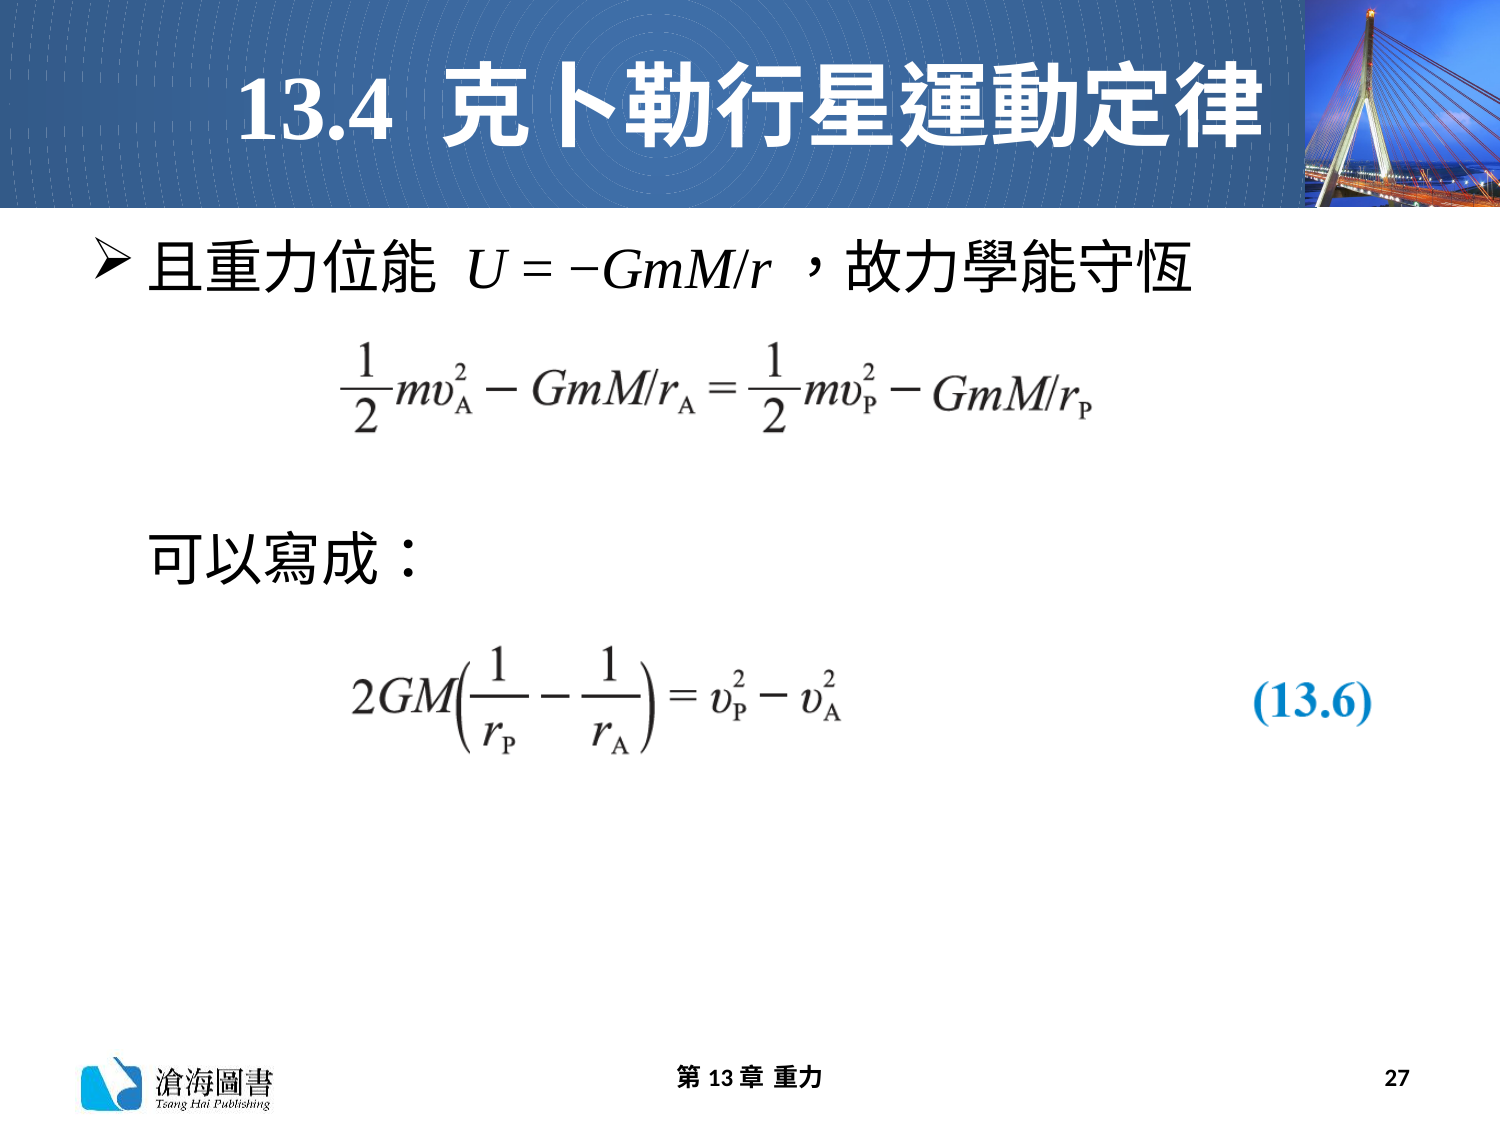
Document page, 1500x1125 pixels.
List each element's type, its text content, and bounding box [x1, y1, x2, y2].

footer 第13章 重力 [512, 1046, 988, 1107]
title 13.4 克卜勒行星運動定律 [75, 21, 1425, 185]
picture [1305, 0, 1500, 207]
list 且重力位能 U = −GmM/r，故力學能守恆 可以寫成： [75, 219, 1425, 1043]
slide_number 27 [1074, 1046, 1425, 1107]
picture [75, 1049, 274, 1118]
picture [330, 638, 1377, 760]
picture [337, 340, 1109, 441]
